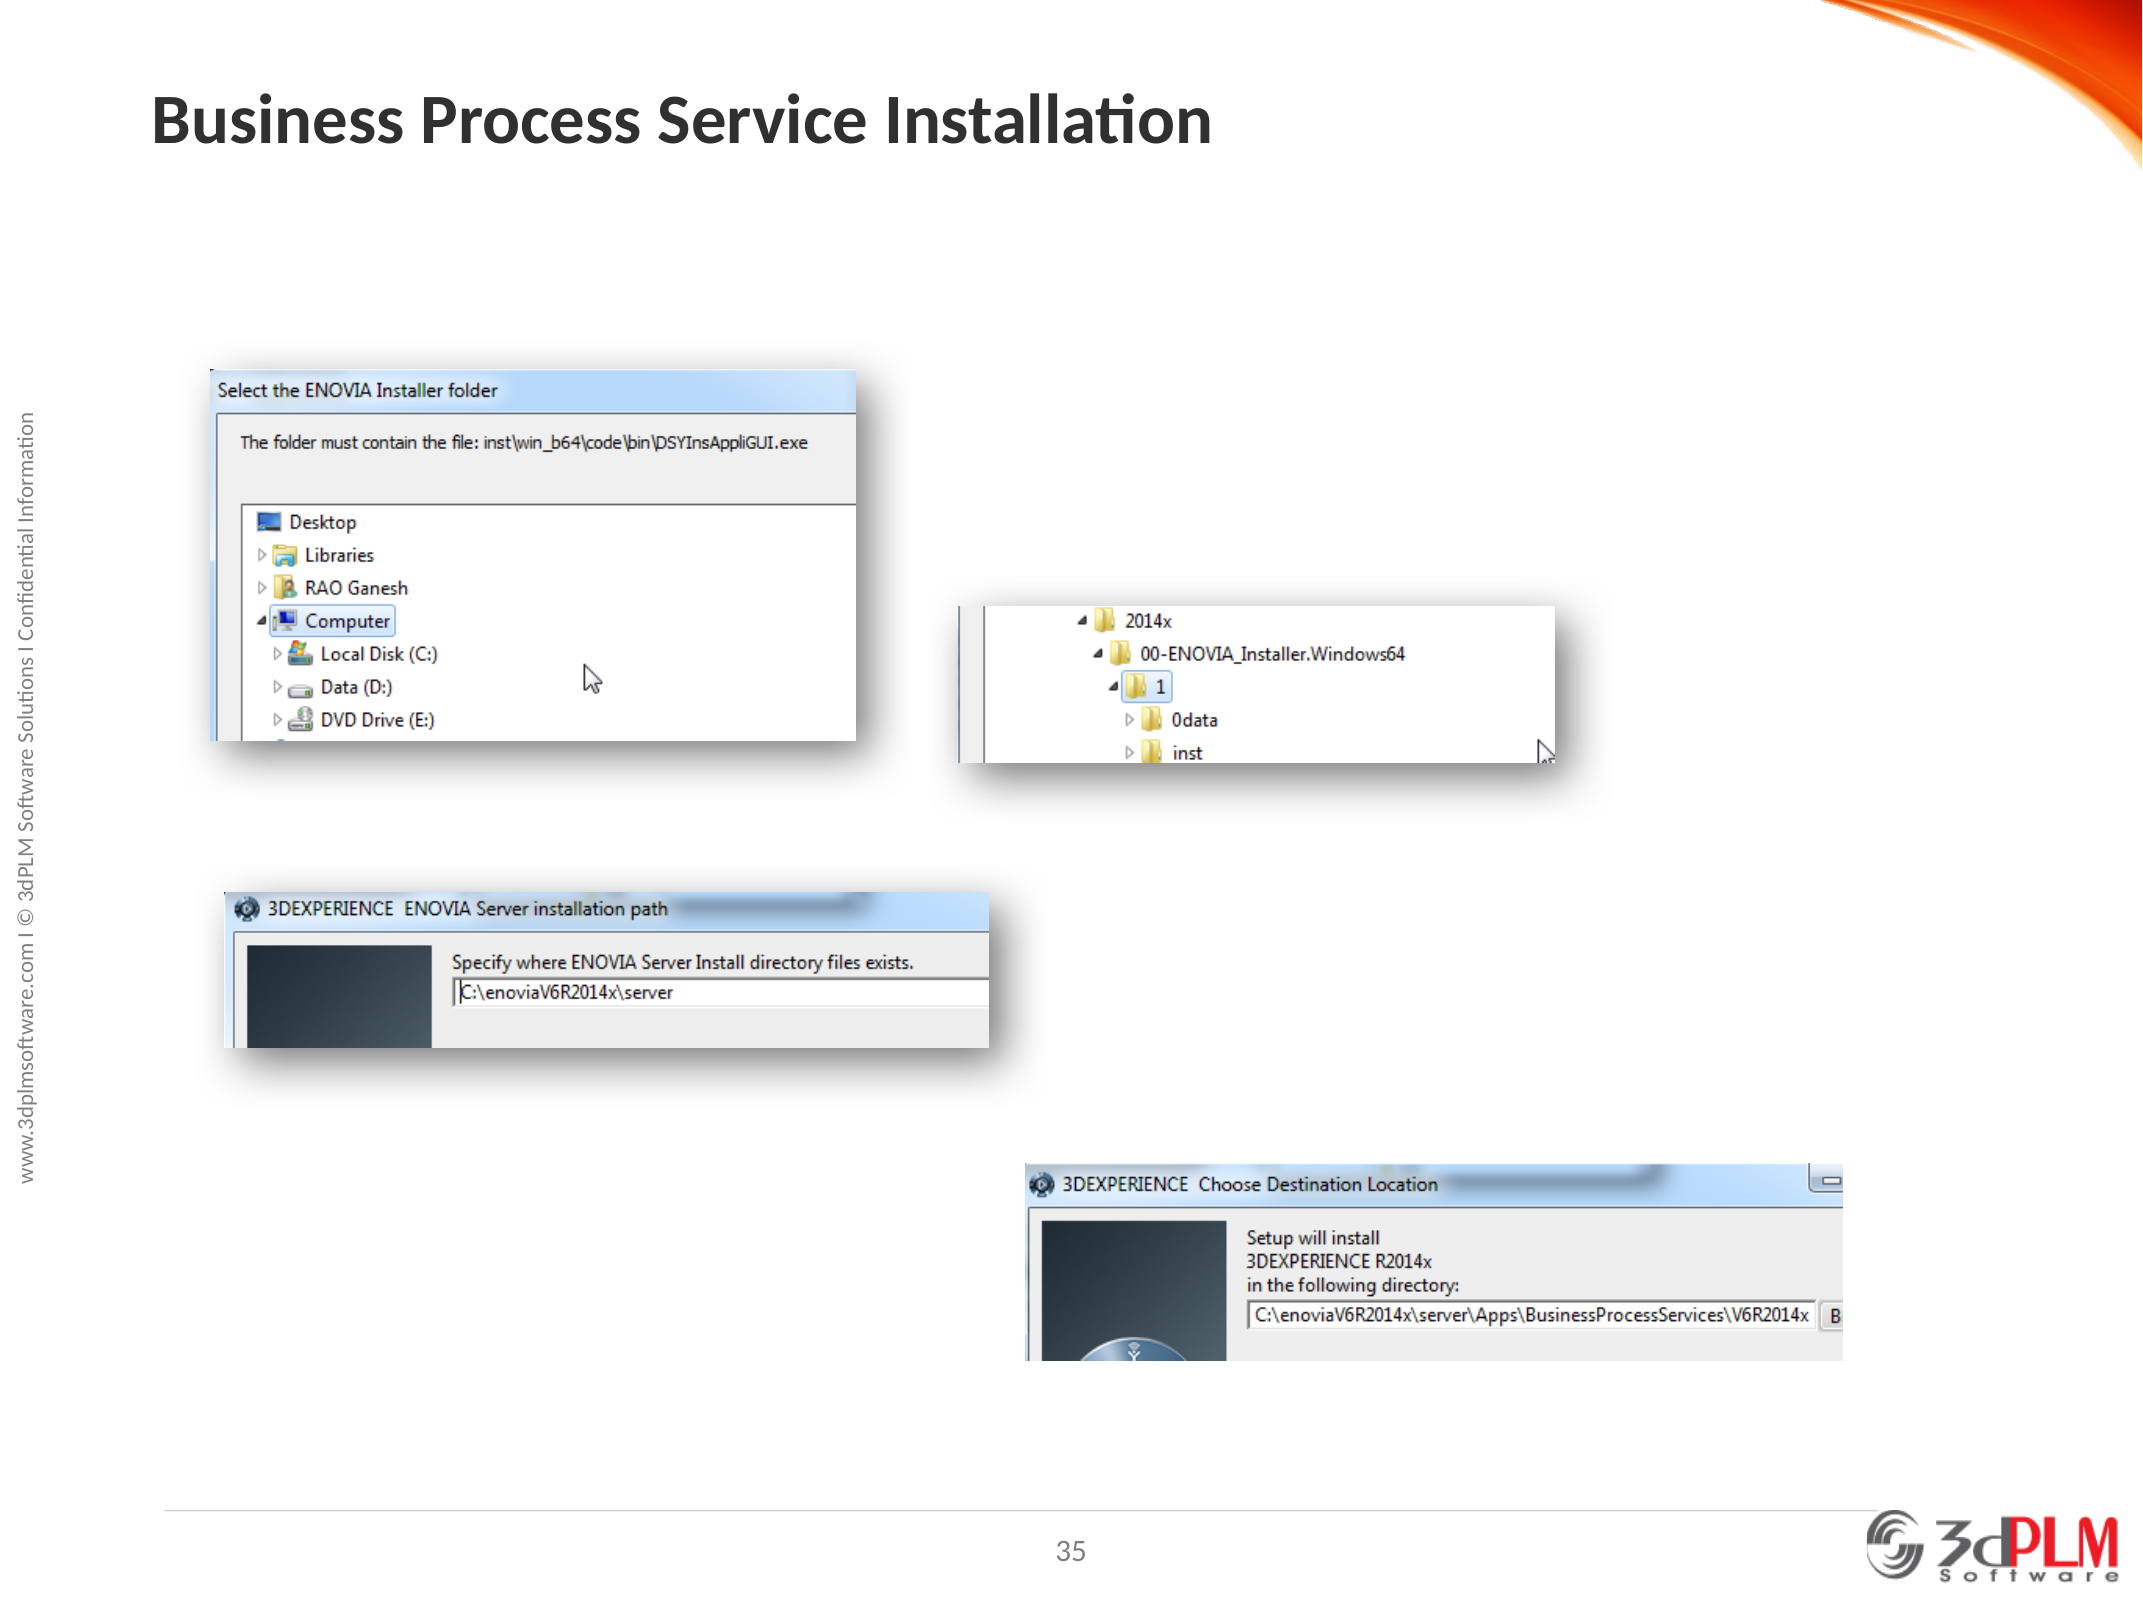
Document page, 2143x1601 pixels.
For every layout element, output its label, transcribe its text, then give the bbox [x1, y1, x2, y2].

picture [1025, 1163, 1843, 1361]
picture [224, 892, 989, 1048]
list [957, 606, 1555, 763]
picture [1820, 0, 2143, 173]
picture [1866, 1510, 2119, 1585]
title Business Process Service Installation [128, 51, 1950, 180]
picture [210, 369, 856, 741]
